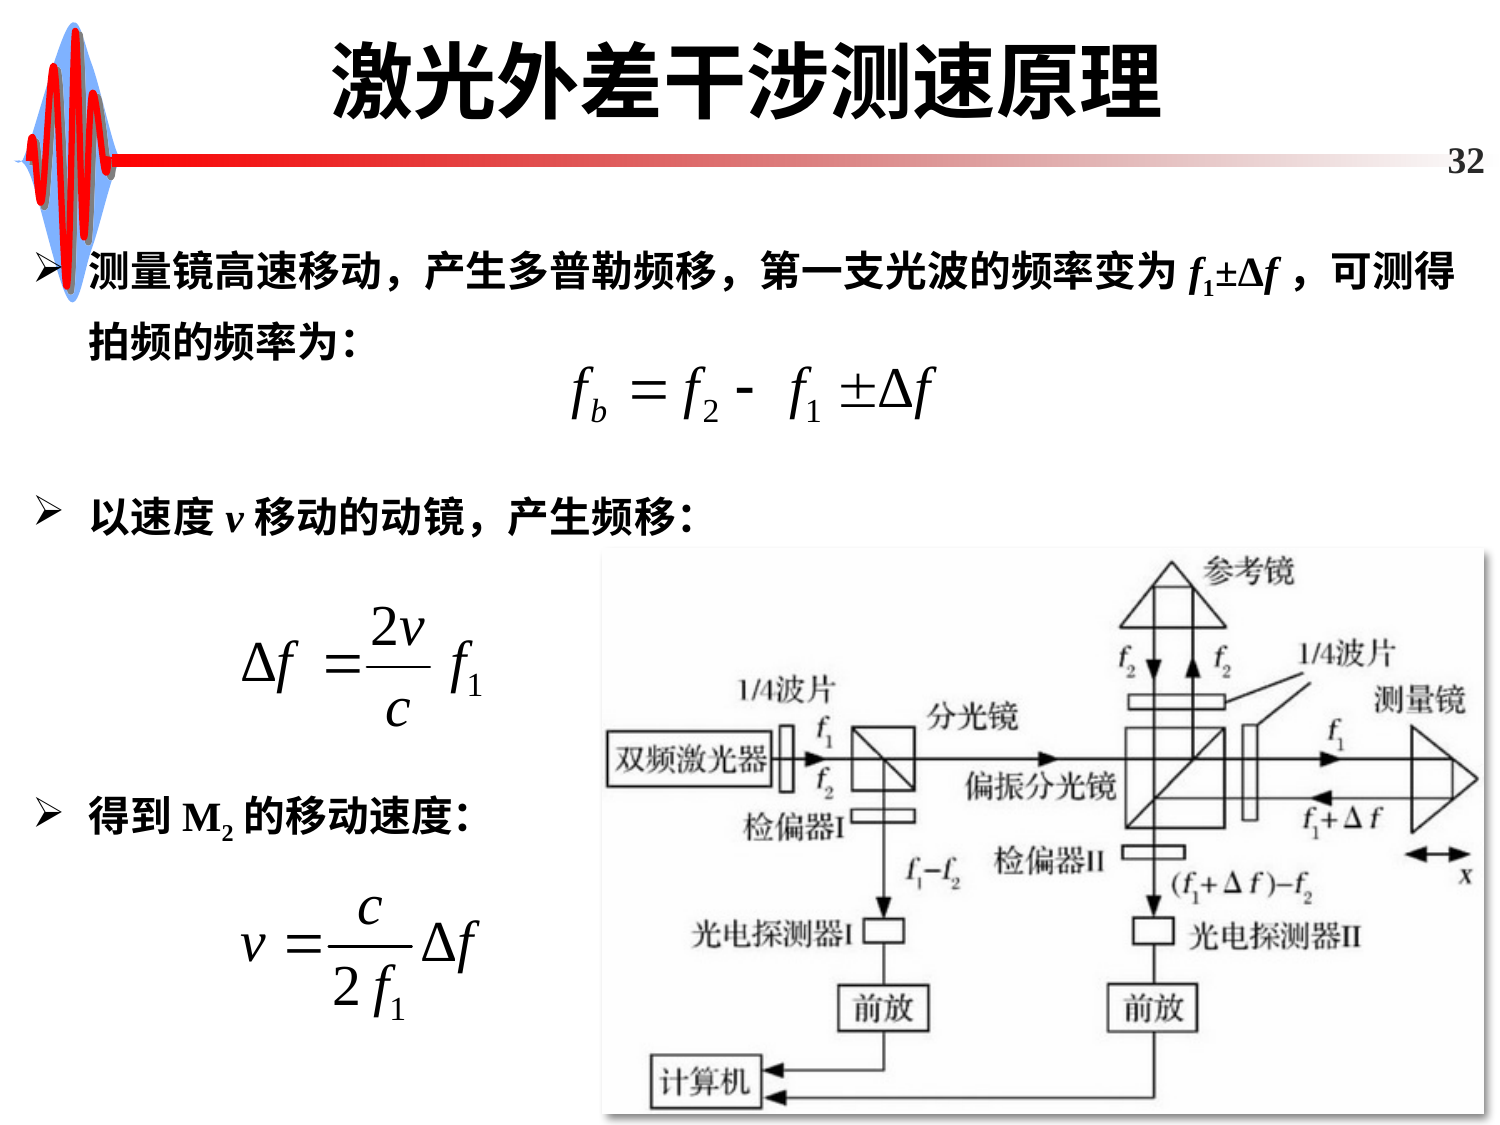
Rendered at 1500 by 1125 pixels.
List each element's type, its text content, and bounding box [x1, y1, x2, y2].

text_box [232, 869, 498, 1034]
text_box 得到M2的移动速度： [17, 765, 596, 854]
picture [601, 548, 1484, 1114]
title 激光外差干涉测速原理 [159, 19, 1334, 137]
slide_number 32 [1370, 141, 1500, 177]
text_box 以速度v移动的动镜，产生频移： [17, 468, 691, 548]
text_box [551, 349, 957, 437]
text_box 测量镜高速移动，产生多普勒频移，第一支光波的频率变为f1±Δf，可测得拍频的频率为： [17, 219, 1471, 374]
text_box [232, 589, 493, 740]
